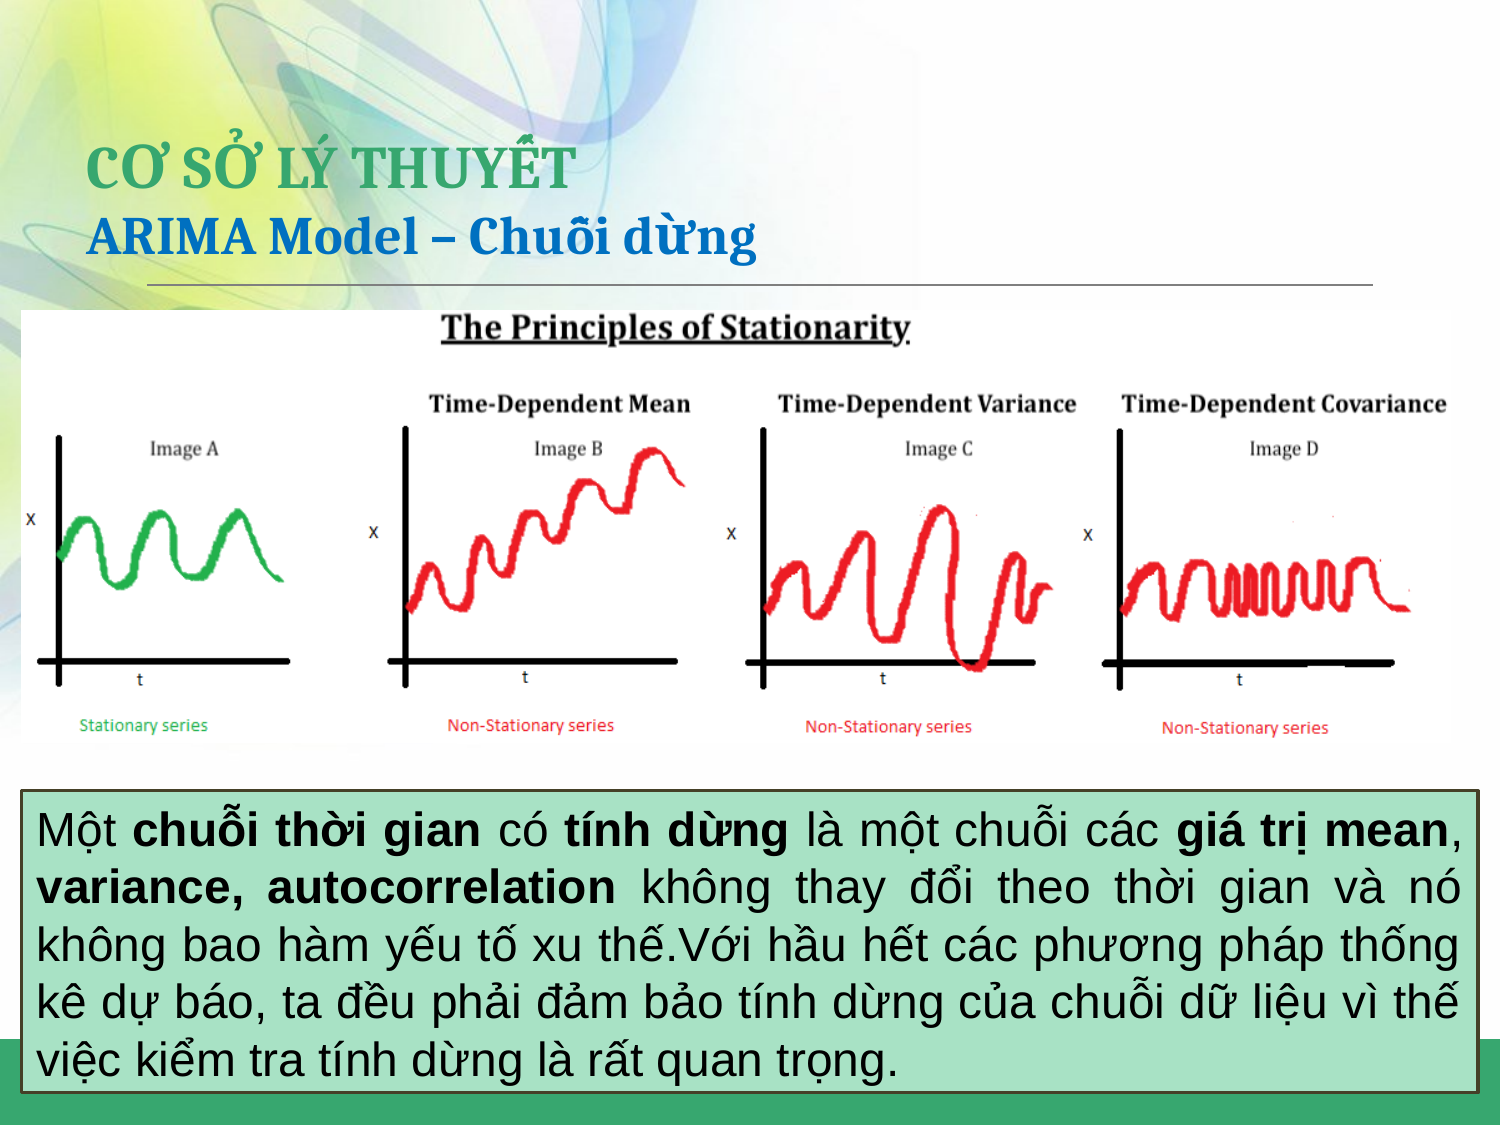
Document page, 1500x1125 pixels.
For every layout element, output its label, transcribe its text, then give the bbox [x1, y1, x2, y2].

title CƠ SỞ LÝ THUYẾT ARIMA Model – Chuỗi dừng [71, 81, 1429, 273]
picture [0, 0, 1500, 1039]
text_box Một chuỗi thời gian có tính dừng là một chuỗi các giá trị mean, variance, autocorrelation không thay đổi theo thời gian và nó không bao hàm yếu tố xu thế.Với hầu hết các phương pháp thống kê dự báo, ta đều phải đảm bảo tính dừng của chuỗi dữ liệu vì thế việc kiểm tra tính dừng là rất quan trọng. [21, 790, 1479, 1093]
